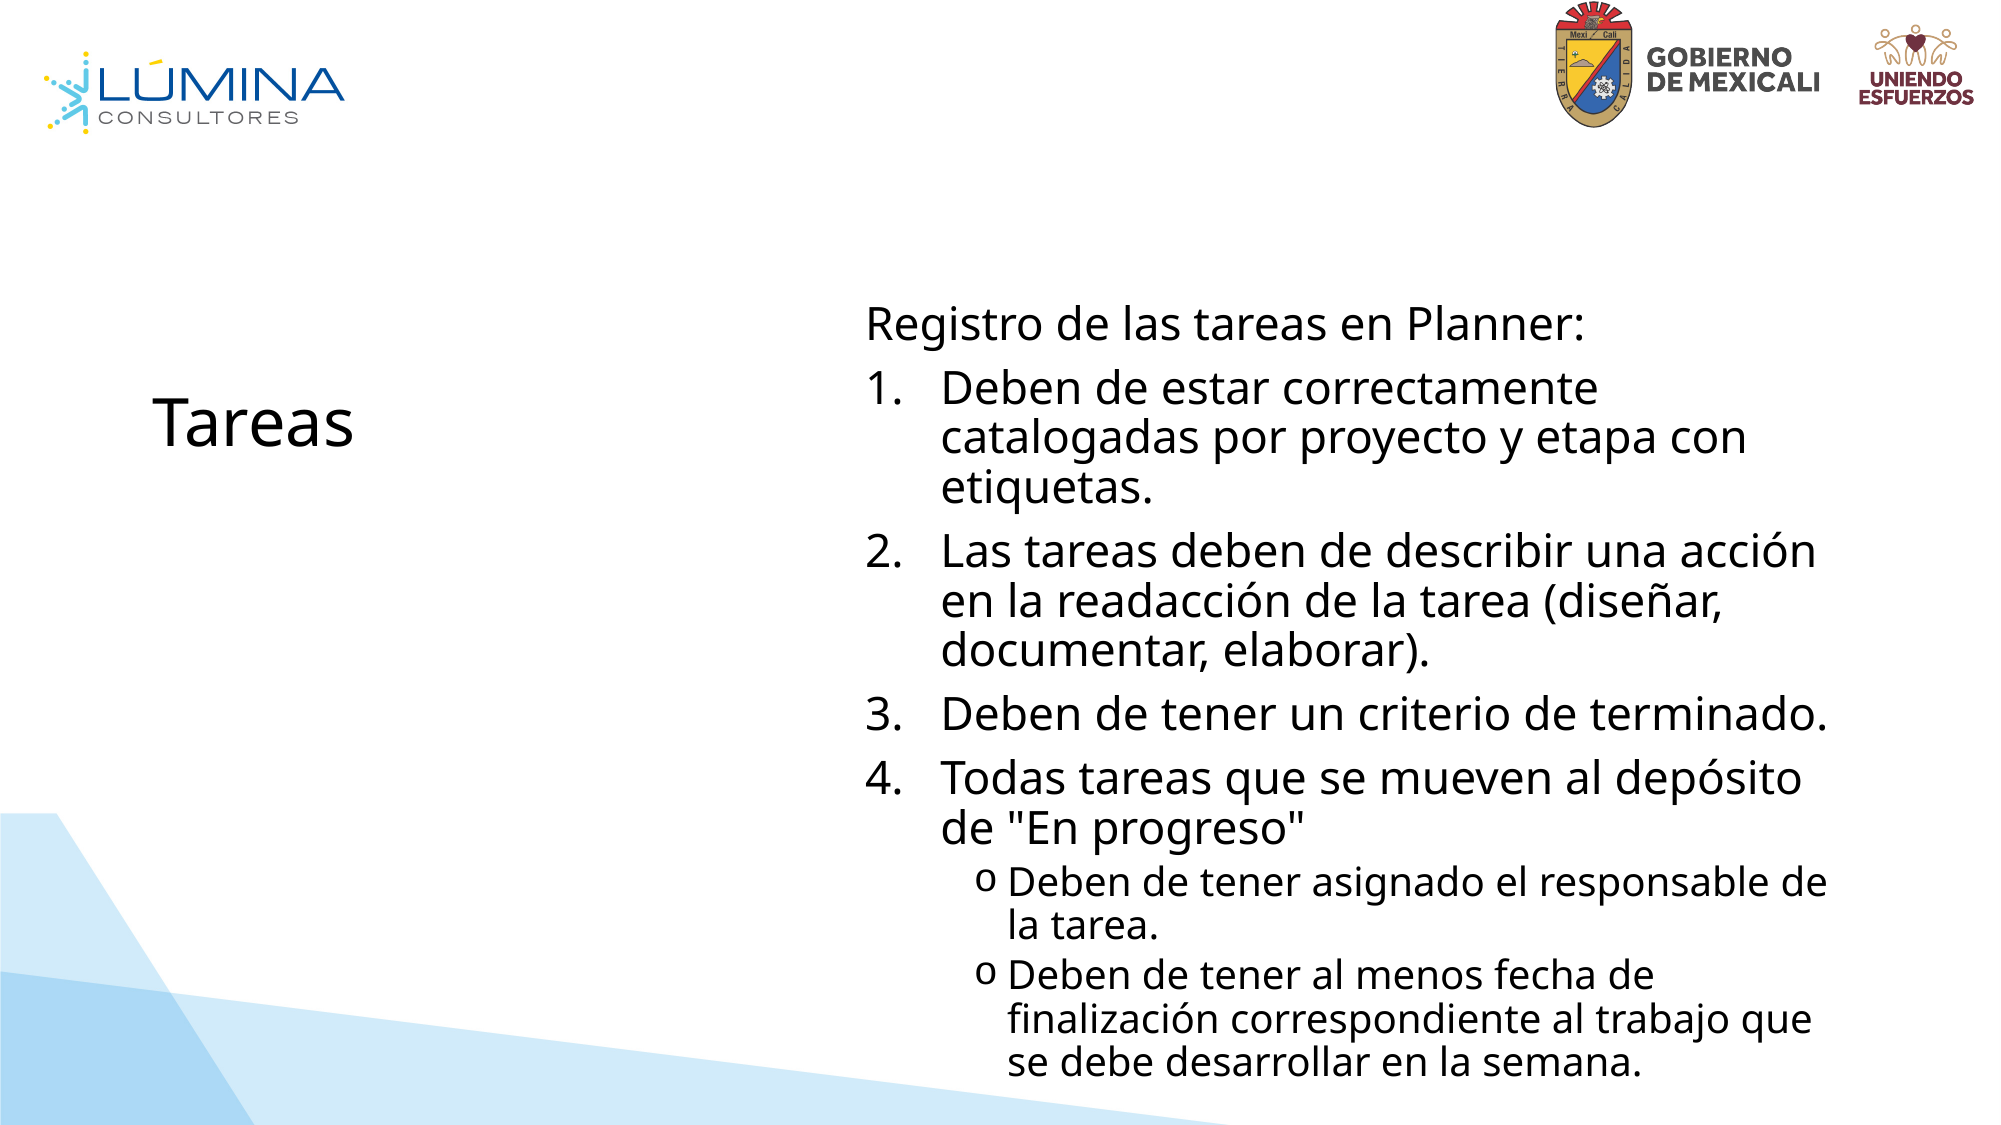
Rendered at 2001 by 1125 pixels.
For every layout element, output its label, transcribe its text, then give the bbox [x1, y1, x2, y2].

title Tareas [137, 206, 783, 469]
picture [0, 0, 2000, 1125]
list Registro de las tareas en Planner: Deben de estar correctamente catalogadas por proyecto y etapa con etiquetas. Las tareas deben de describir una acción en la readacción de la tarea (diseñar, documentar, elaborar). Deben de tener un criterio de terminado. Todas tareas que se mueven al depósito de "En progreso" Deben de tener asignado el responsable de la tarea. Deben de tener al menos fecha de finalización correspondiente al trabajo que se debe desarrollar en la semana. [850, 293, 1863, 1093]
